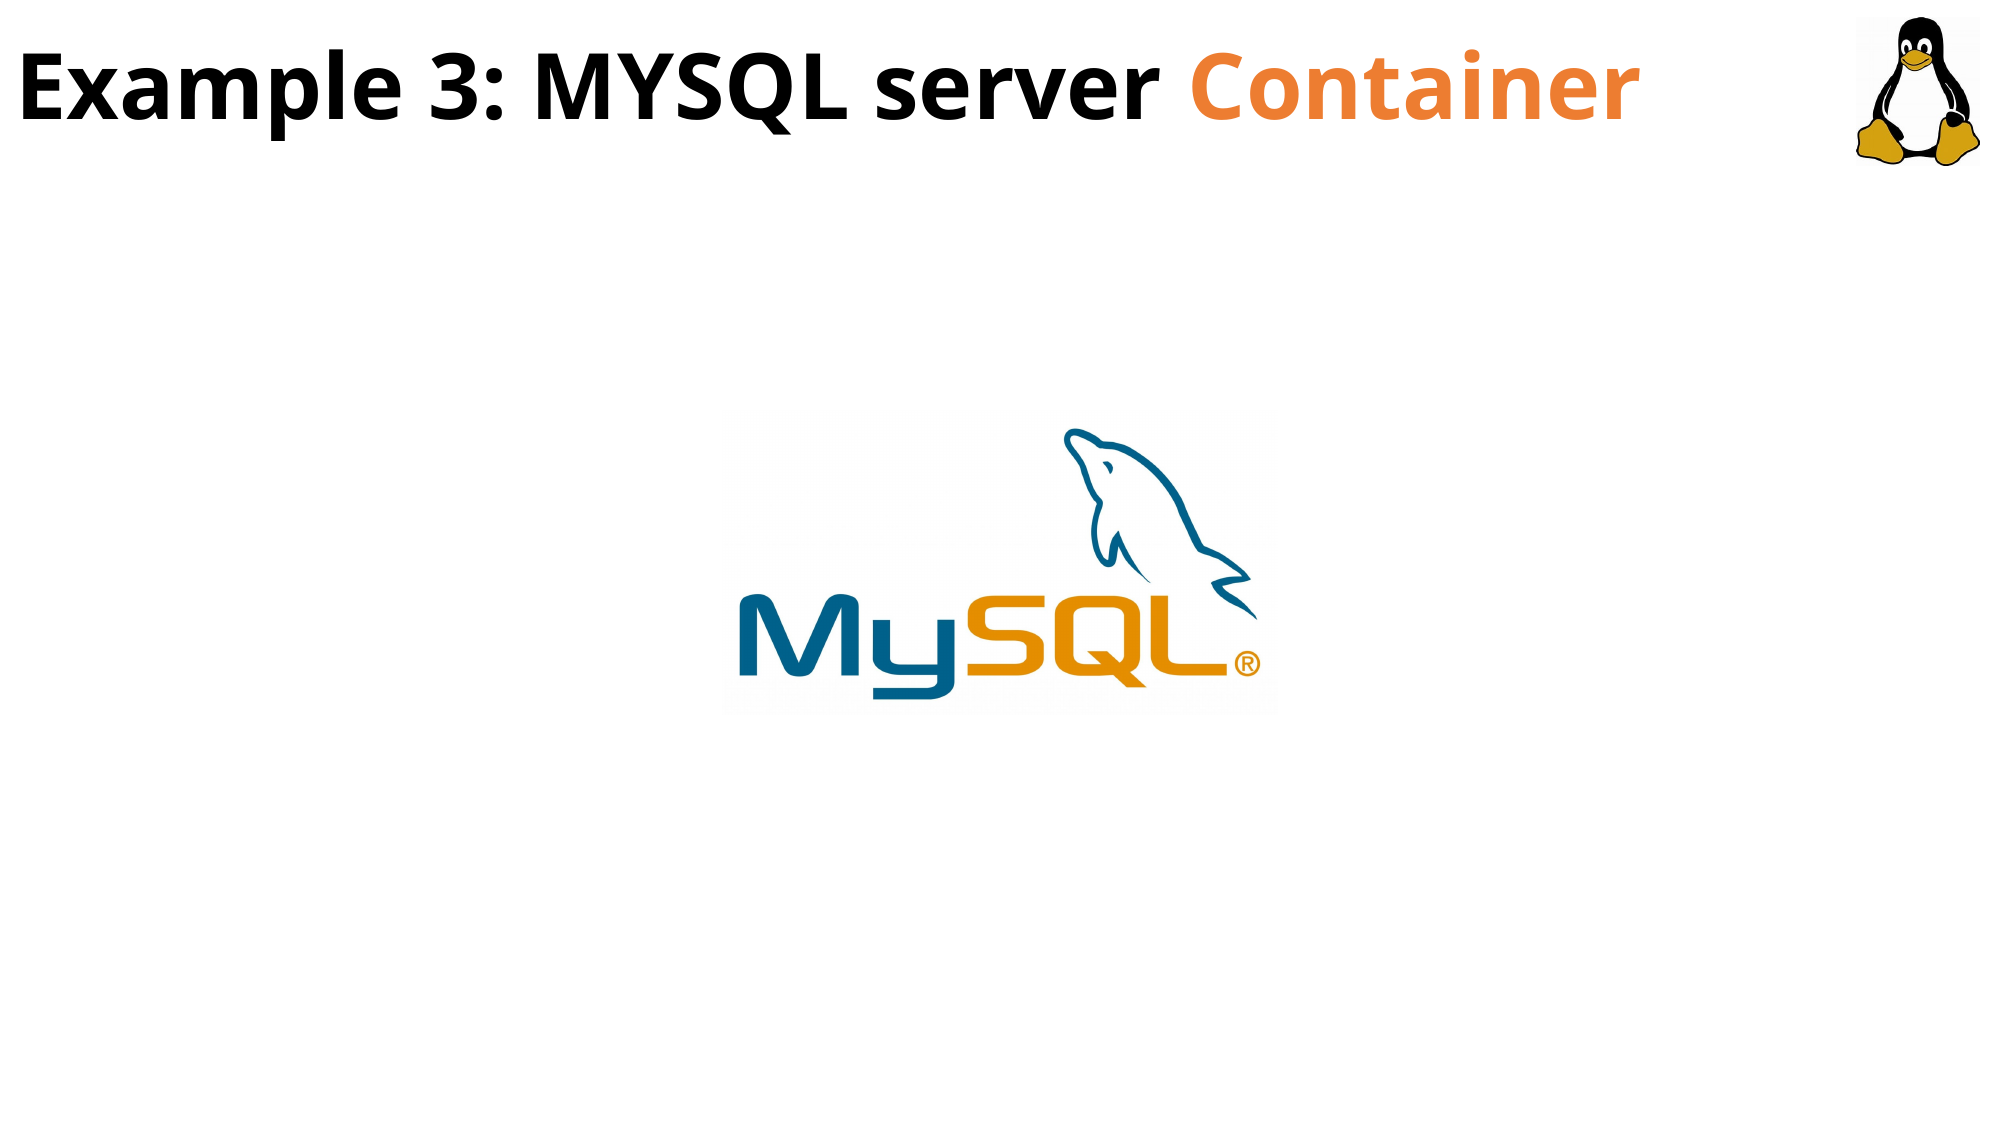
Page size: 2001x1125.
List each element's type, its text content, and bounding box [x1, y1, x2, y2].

picture [722, 410, 1278, 715]
picture [1856, 17, 1980, 166]
text_box Example 3: MYSQL server Container [0, 0, 2000, 180]
